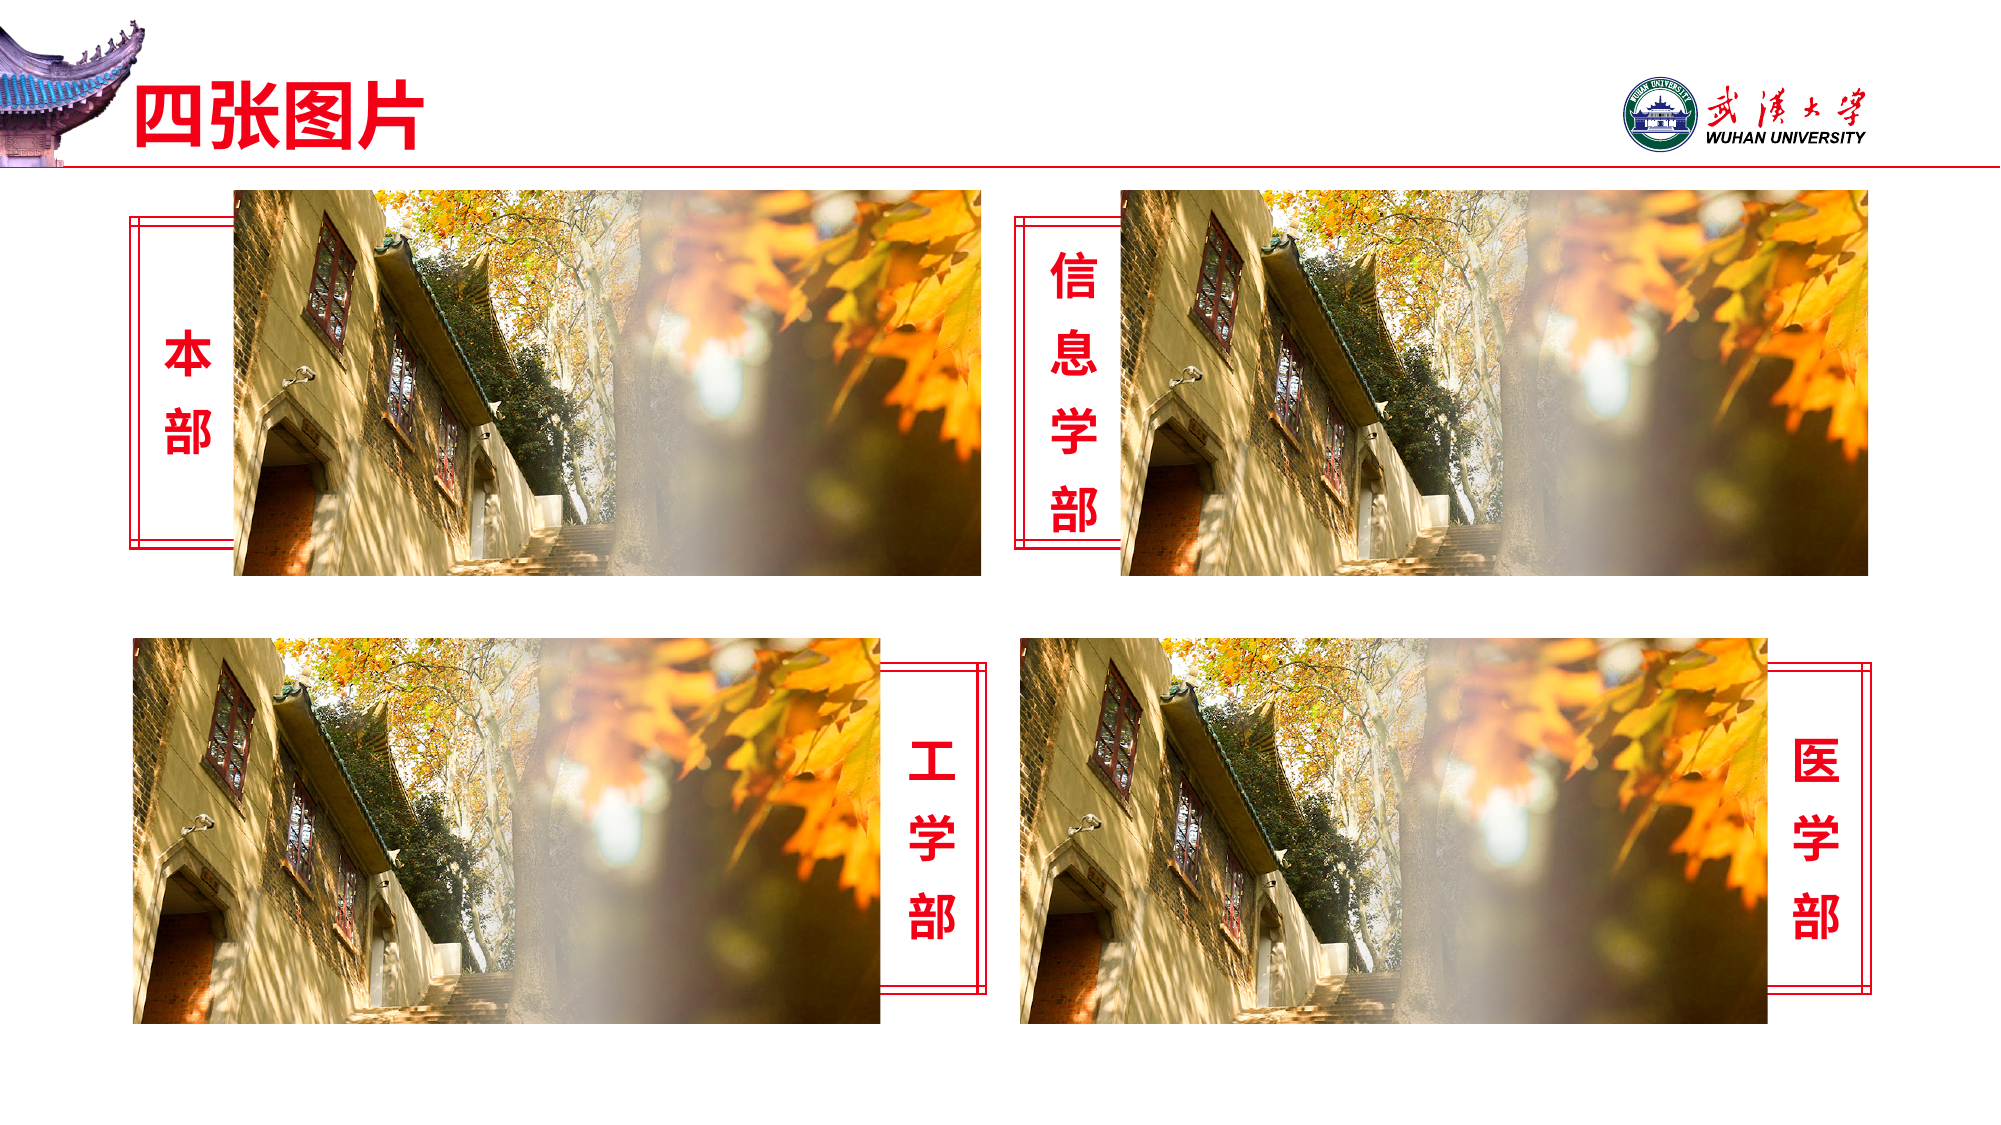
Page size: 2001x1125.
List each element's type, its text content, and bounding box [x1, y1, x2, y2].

text_box 本部 [138, 225, 233, 541]
picture [0, 9, 158, 167]
picture [132, 638, 881, 1024]
text_box 信息学部 [1024, 225, 1120, 541]
picture [233, 190, 982, 576]
picture [1019, 638, 1768, 1024]
picture [1120, 190, 1869, 576]
text_box 工学部 [882, 671, 983, 986]
title 四张图片 [131, 64, 1604, 174]
text_box 医学部 [1768, 671, 1868, 986]
